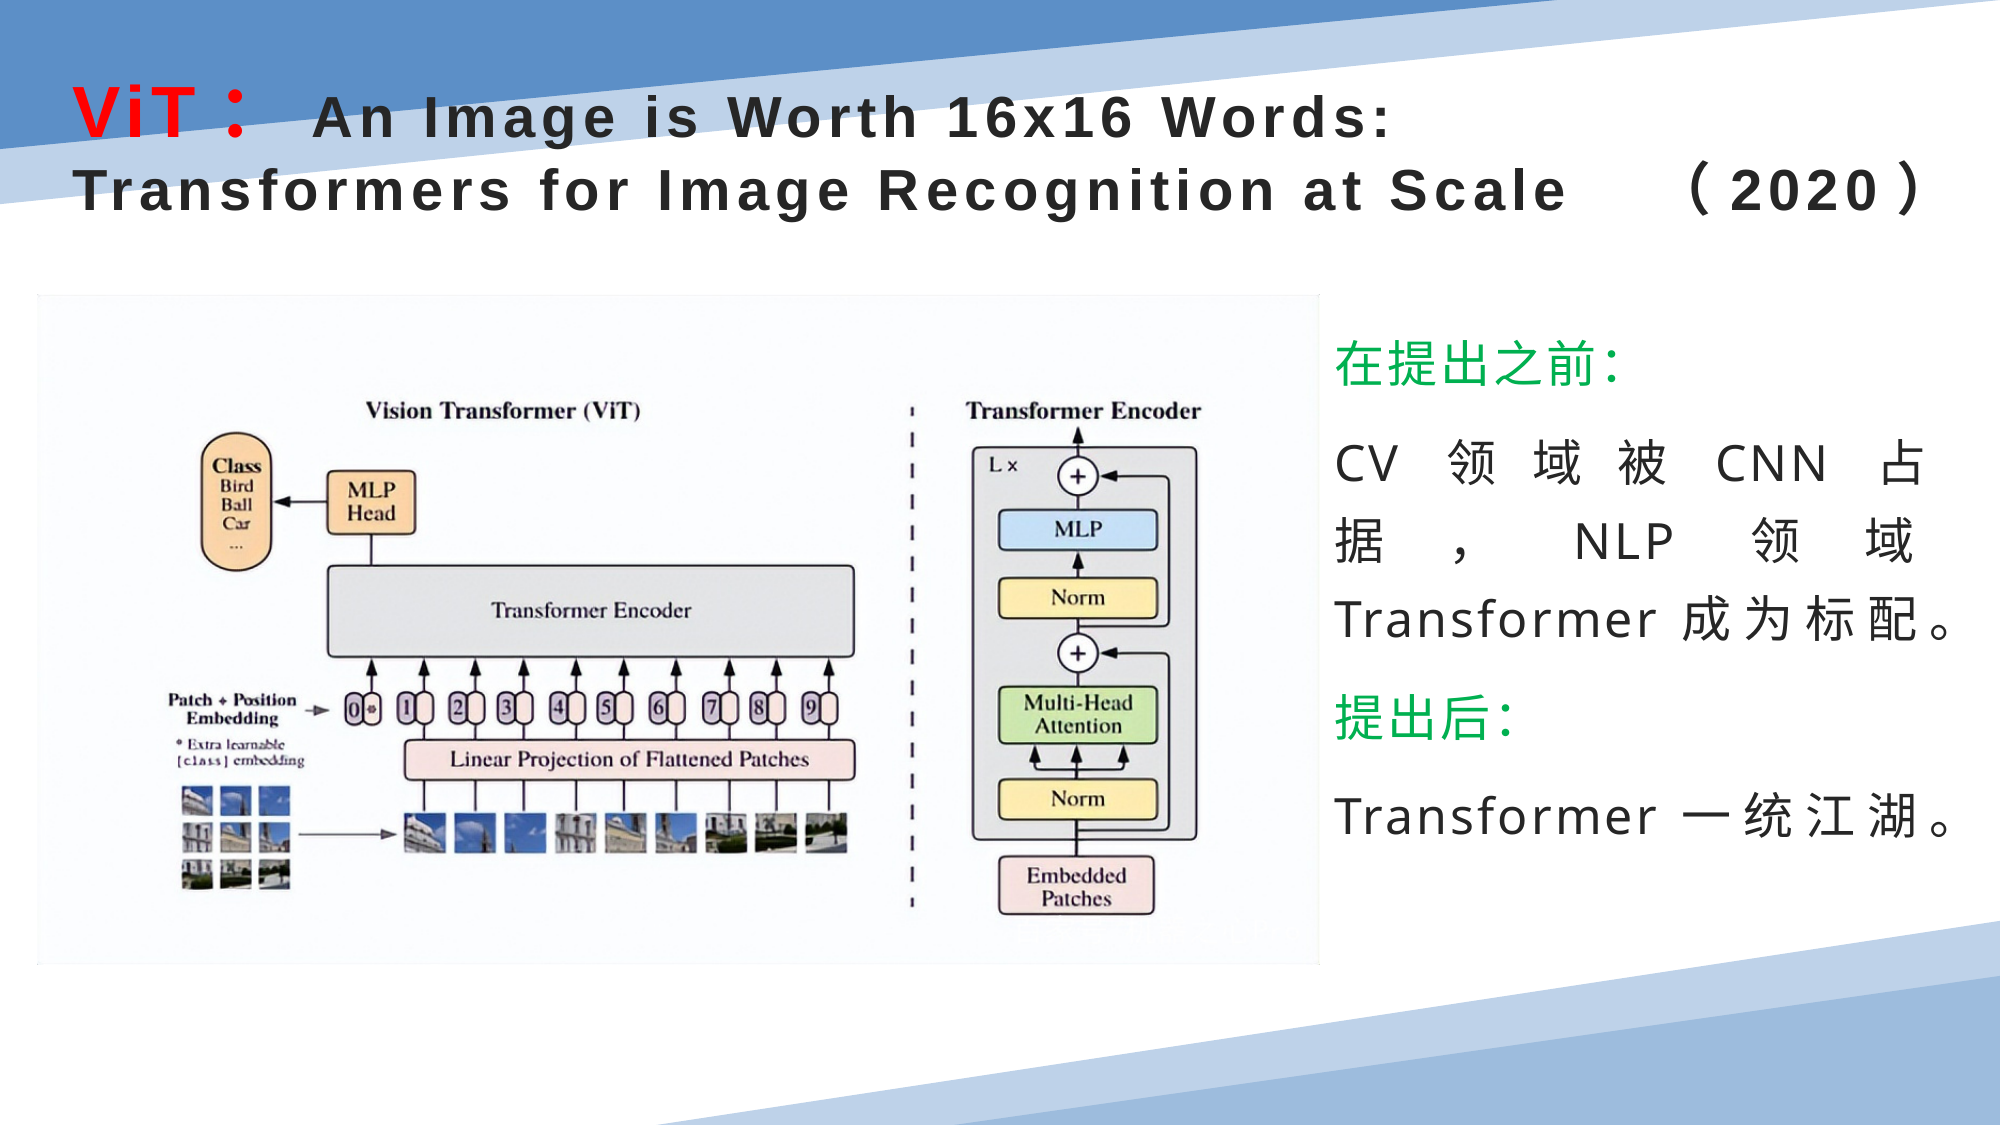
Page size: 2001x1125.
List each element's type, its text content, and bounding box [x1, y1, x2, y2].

list 在提出之前： CV领域被CNN占据，NLP领域Transformer成为标配。 提出后： Transformer一统江湖。 [1319, 314, 1945, 1021]
picture [37, 294, 1320, 965]
title ViT：An Image is Worth 16x16 Words: Transformers for Image Recognition at Scale （2020） [57, 50, 1984, 222]
